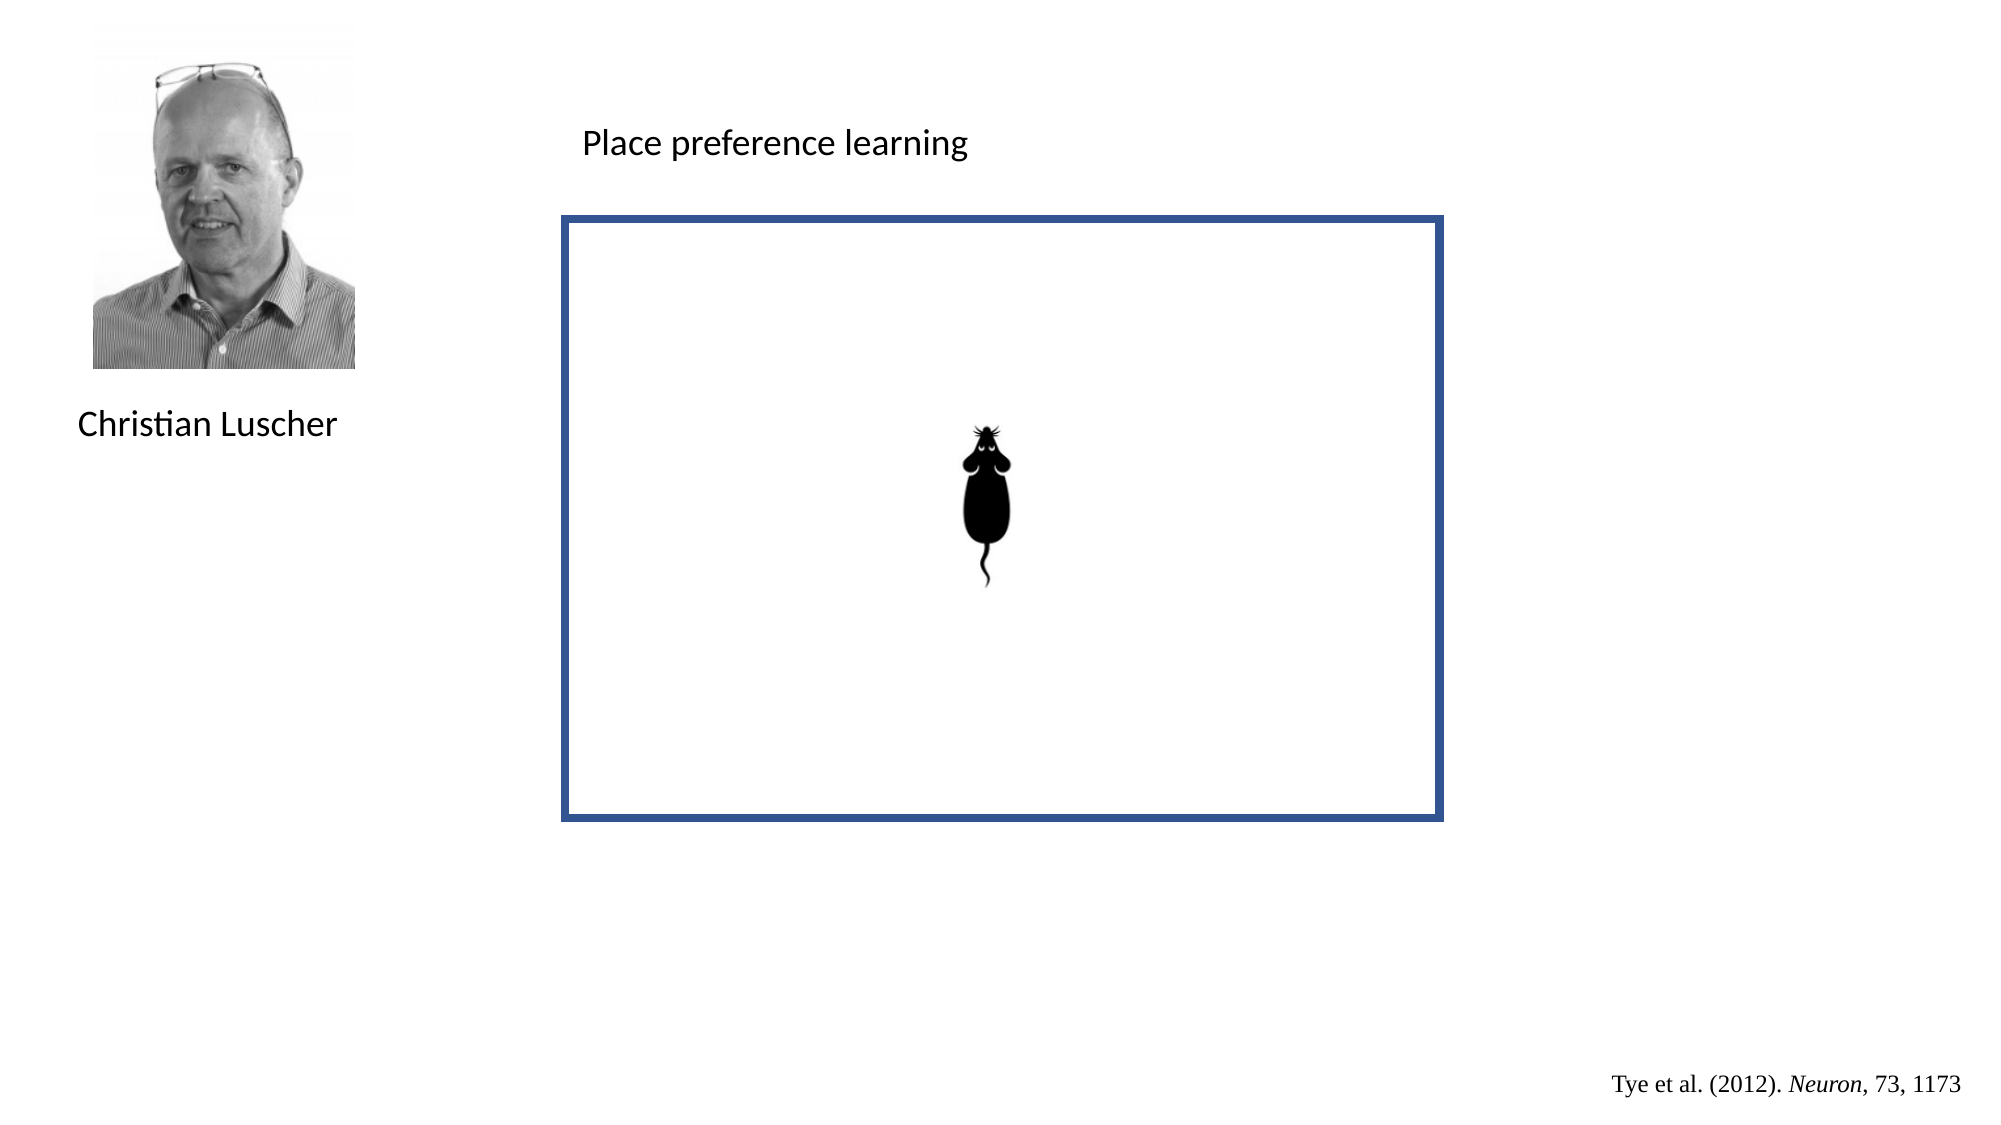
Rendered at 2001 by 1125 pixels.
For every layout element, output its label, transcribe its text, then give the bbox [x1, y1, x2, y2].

picture [93, 20, 355, 369]
text_box [564, 218, 1441, 819]
text_box Place preference learning [567, 110, 984, 171]
text_box Christian Luscher [63, 391, 354, 452]
picture [873, 385, 1101, 625]
text_box Tye et al. (2012). Neuron, 73, 1173 [1596, 1060, 1977, 1105]
